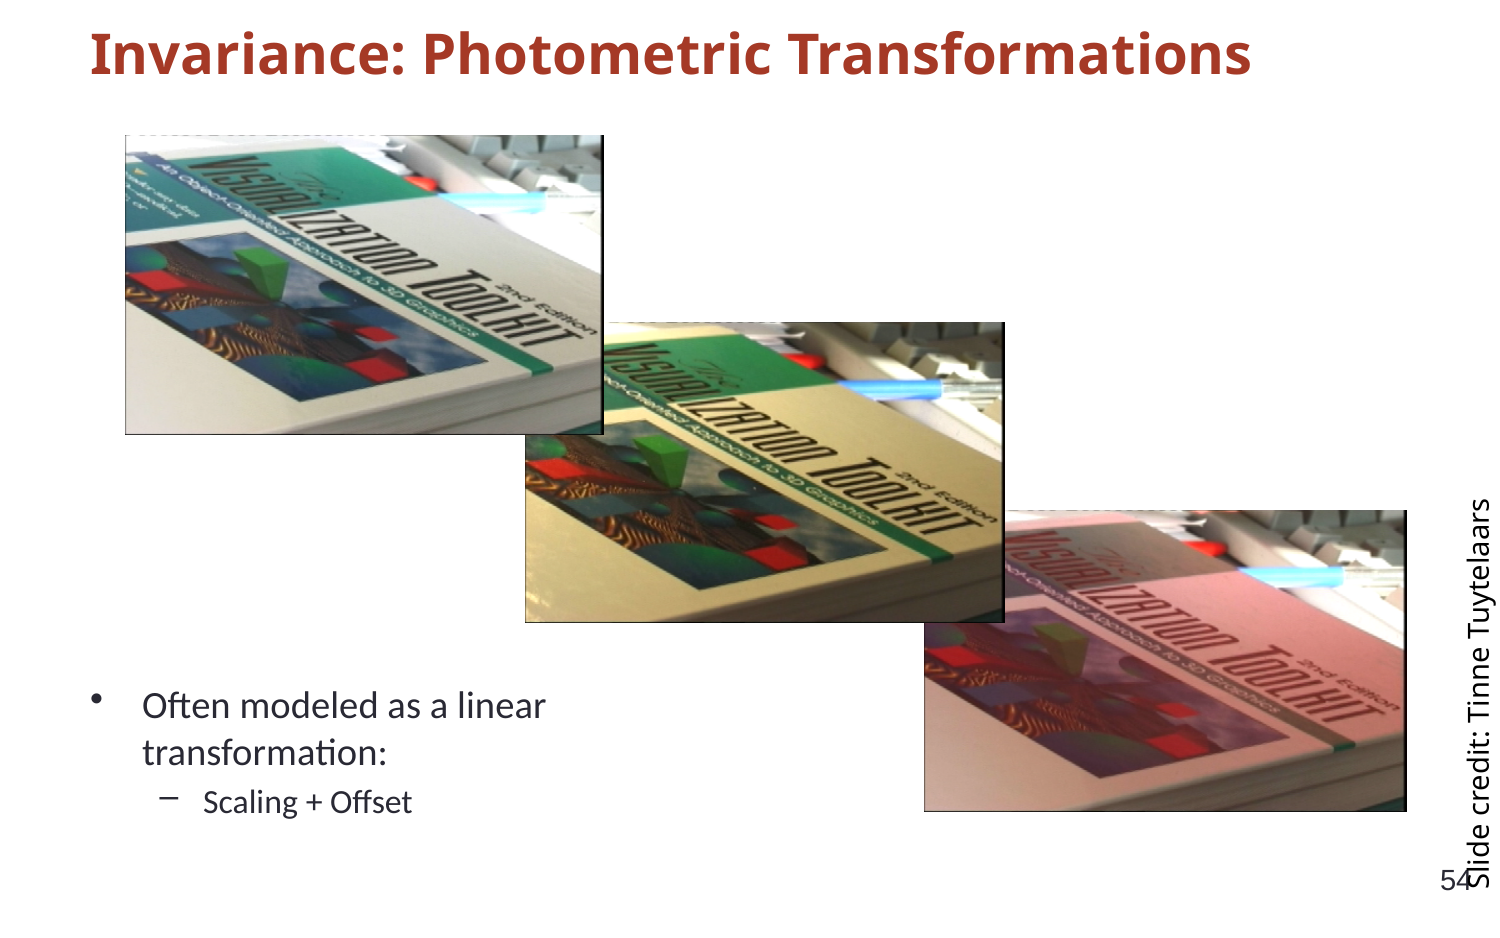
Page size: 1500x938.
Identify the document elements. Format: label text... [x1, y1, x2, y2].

text_box Slide credit: Tinne Tuytelaars [1452, 483, 1500, 905]
title Invariance: Photometric Transformations [75, 10, 1500, 94]
picture [124, 135, 1407, 812]
list Often modeled as a linear transformation: Scaling + Offset [75, 212, 1425, 832]
slide_number 54 [1312, 853, 1488, 919]
